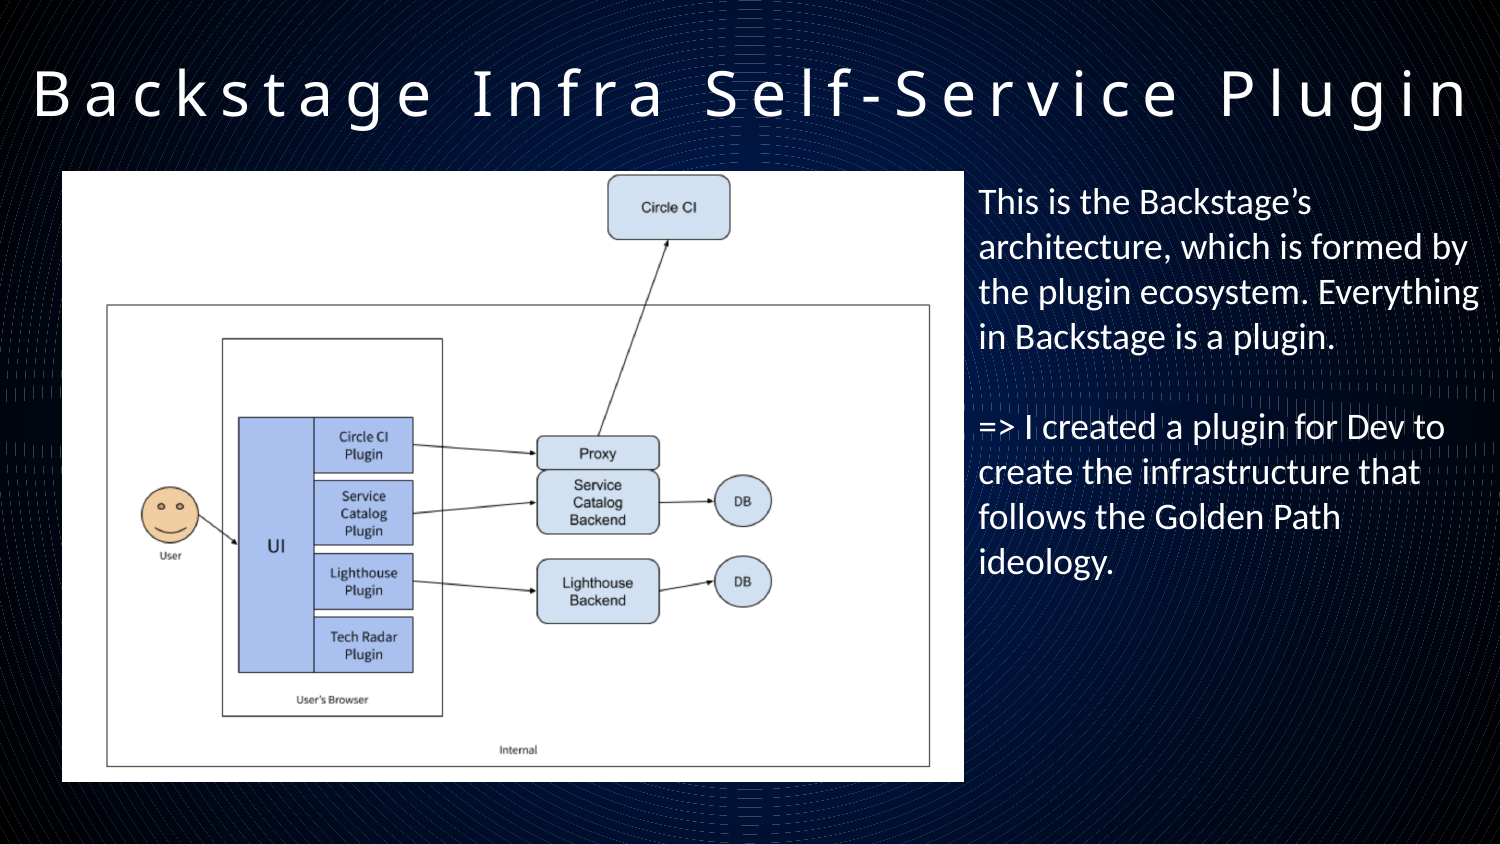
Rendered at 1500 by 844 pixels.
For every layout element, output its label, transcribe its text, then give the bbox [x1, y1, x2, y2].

picture [62, 171, 964, 782]
text_box This is the Backstage’s architecture, which is formed by the plugin ecosystem. Everything in Backstage is a plugin. => I created a plugin for Dev to create the infrastructure that follows the Golden Path ideology. [963, 169, 1500, 589]
text_box Backstage Infra Self-Service Plugin [17, 46, 1485, 137]
